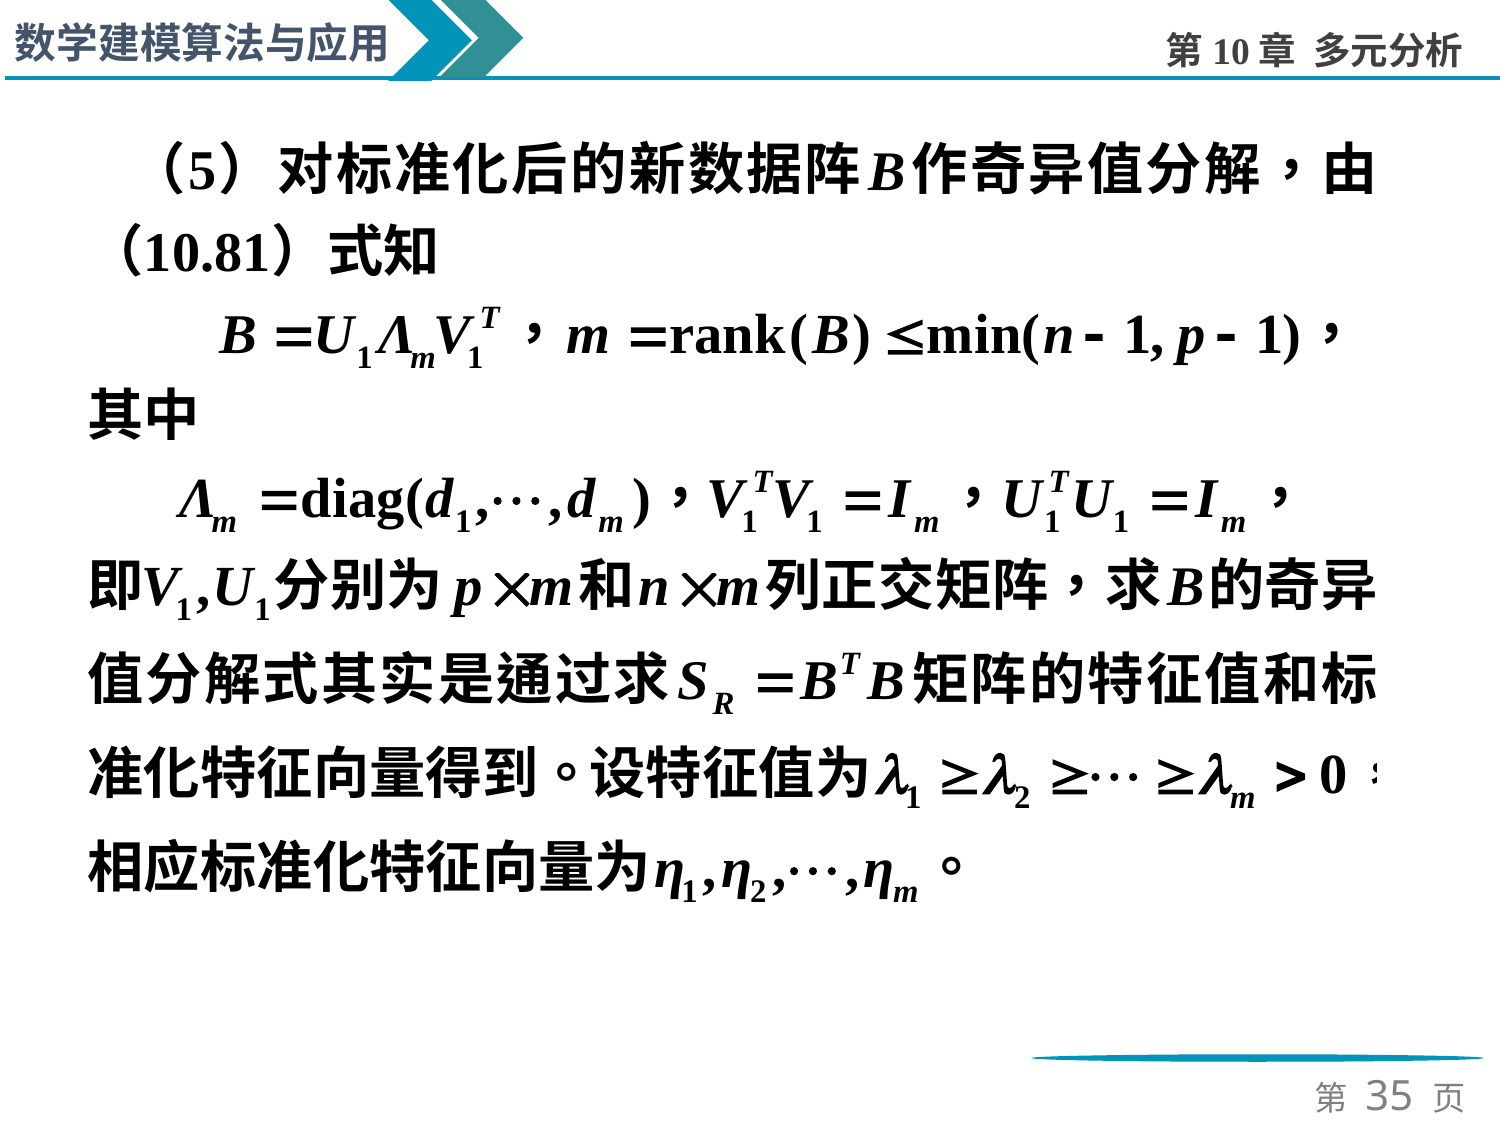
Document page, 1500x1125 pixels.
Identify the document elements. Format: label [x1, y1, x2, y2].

text_box [87, 132, 1377, 918]
